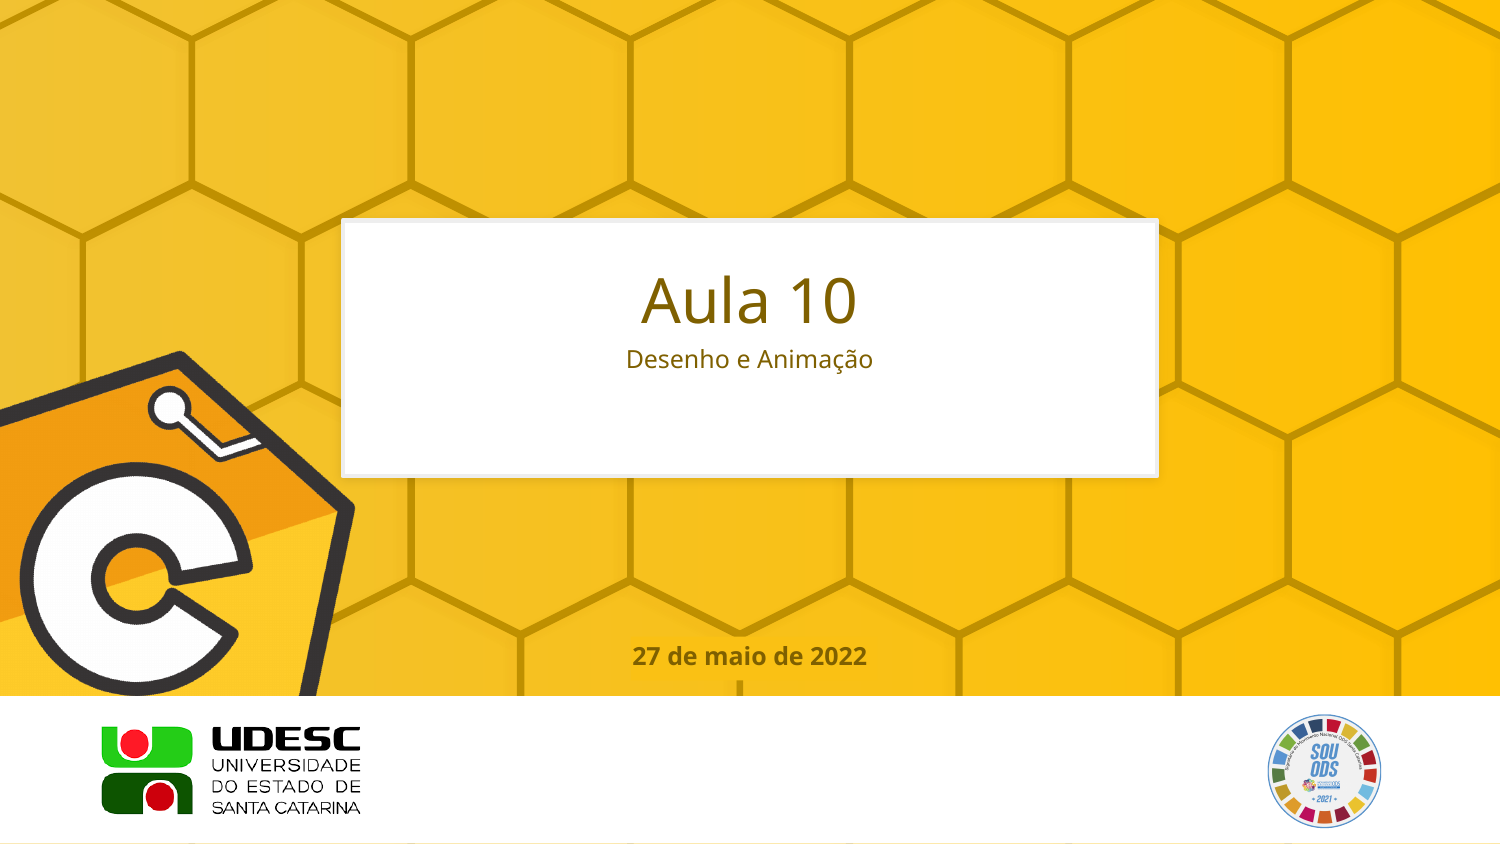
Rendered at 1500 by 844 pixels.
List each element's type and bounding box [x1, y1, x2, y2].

picture [1264, 708, 1389, 832]
picture [0, 249, 537, 844]
text_box [0, 0, 1500, 844]
